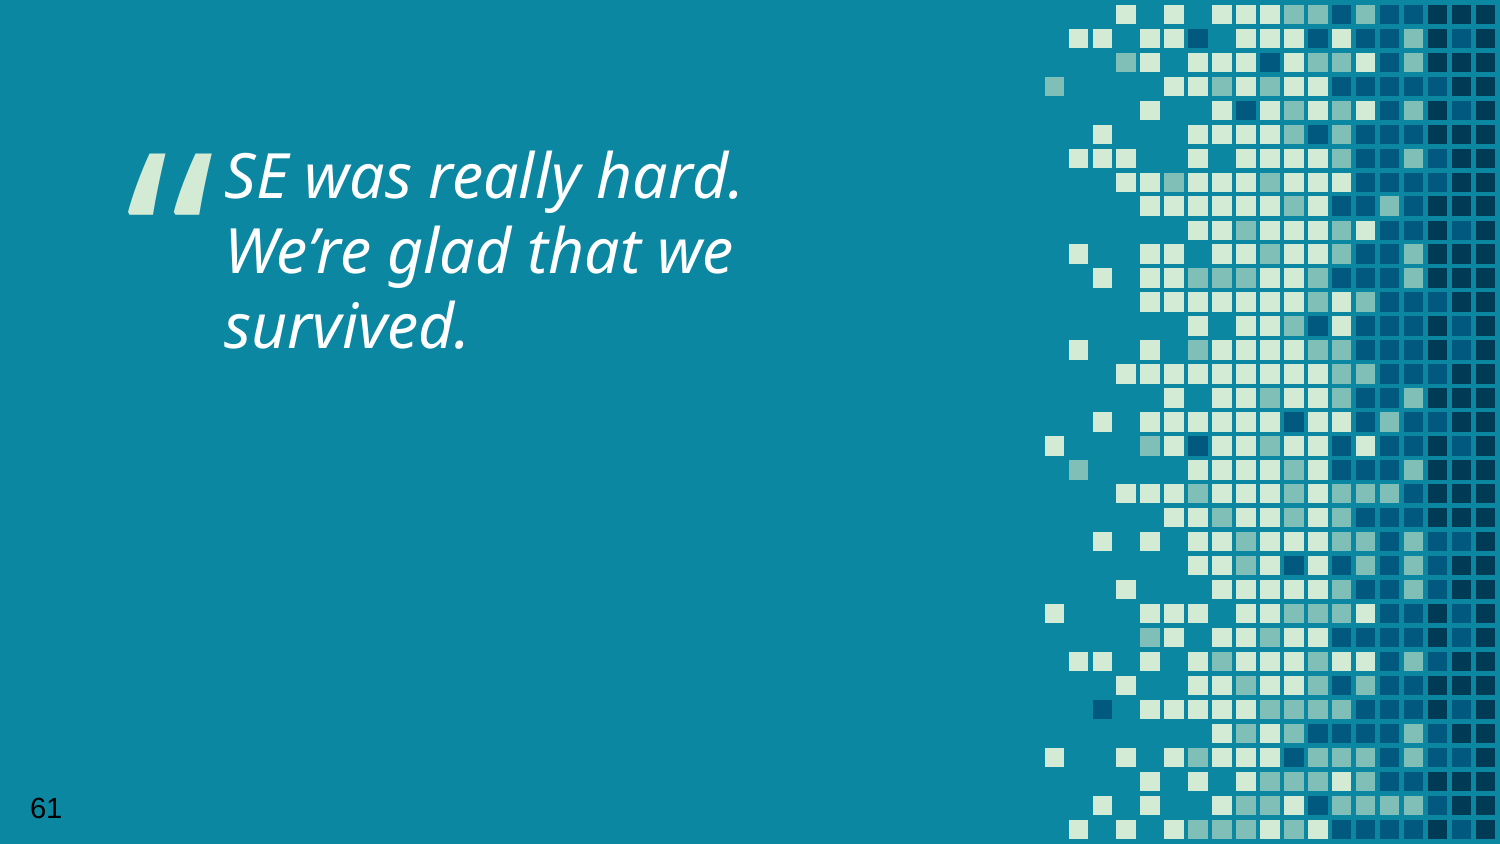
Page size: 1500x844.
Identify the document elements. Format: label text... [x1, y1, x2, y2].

list SE was really hard. We’re glad that we survived. [209, 121, 912, 727]
slide_number 61 [15, 774, 105, 839]
